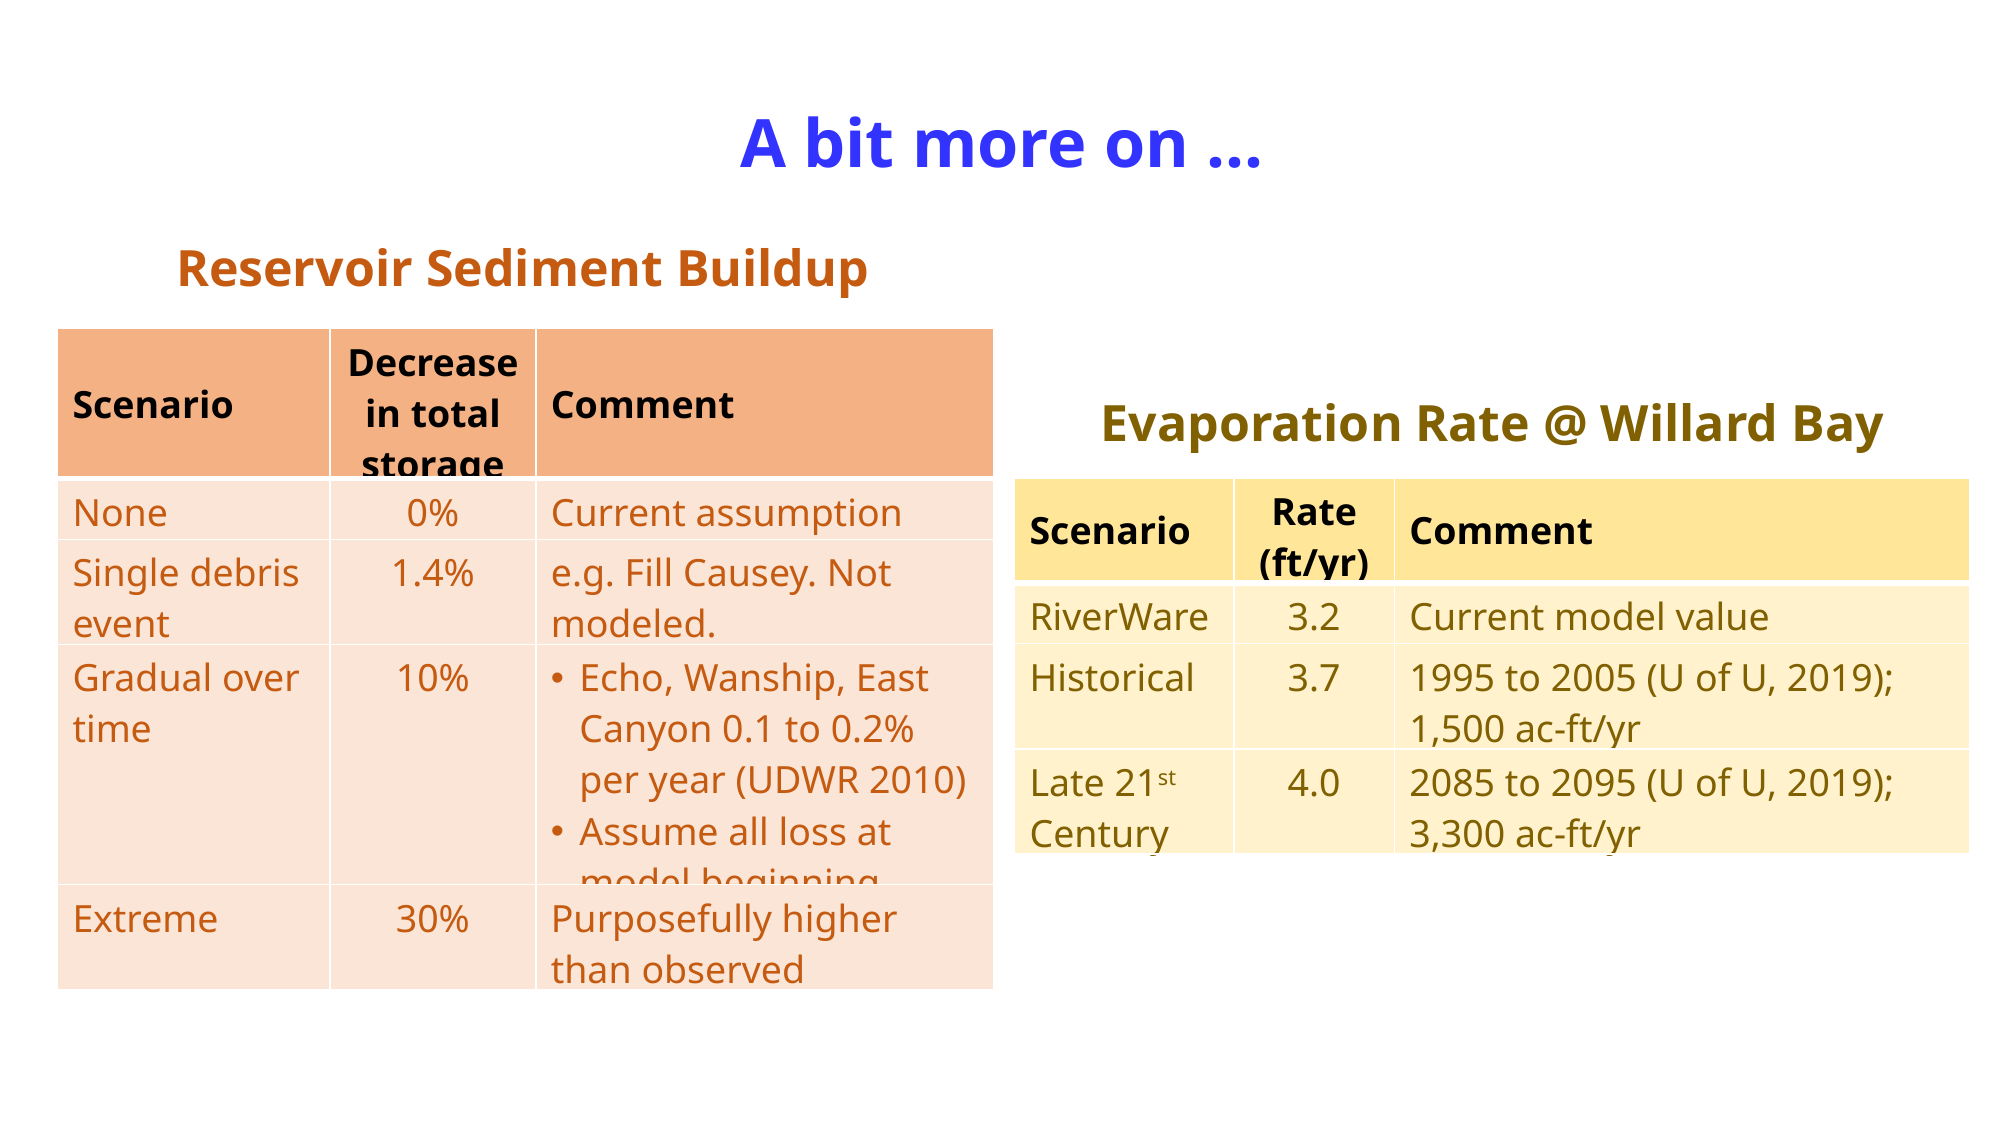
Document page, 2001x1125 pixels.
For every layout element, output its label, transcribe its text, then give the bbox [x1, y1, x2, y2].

table_cell Extreme [58, 885, 329, 989]
table_cell Late 21st Century [1015, 750, 1233, 853]
table_cell 1995 to 2005 (U of U, 2019); 1,500 ac-ft/yr [1395, 644, 1969, 748]
text_box Evaporation Rate @ Willard Bay [1024, 383, 1961, 459]
table_cell 30% [331, 885, 535, 989]
table_header Comment [537, 329, 993, 476]
table_cell 4.0 [1235, 750, 1394, 853]
table_cell 3.2 [1235, 586, 1394, 643]
table_cell RiverWare [1015, 586, 1233, 643]
table_cell Single debris event [58, 540, 329, 644]
table_cell 2085 to 2095 (U of U, 2019); 3,300 ac-ft/yr [1395, 750, 1969, 853]
table_header Decrease in total storage [331, 329, 535, 476]
text_box Reservoir Sediment Buildup [54, 228, 991, 304]
table_cell Gradual over time [58, 645, 329, 884]
table_cell Current model value [1395, 586, 1969, 643]
table_header Scenario [58, 329, 329, 476]
table_cell e.g. Fill Causey. Not modeled. [537, 540, 993, 644]
table_header Rate (ft/yr) [1235, 479, 1394, 580]
table_cell 3.7 [1235, 644, 1394, 748]
table_cell Purposefully higher than observed [537, 885, 993, 989]
table_cell Echo, Wanship, East Canyon 0.1 to 0.2% per year (UDWR 2010) Assume all loss at model beginning [537, 645, 993, 884]
table_cell 0% [331, 481, 535, 539]
table_header Scenario [1015, 479, 1233, 580]
table_cell Current assumption [537, 481, 993, 539]
table_cell 1.4% [331, 540, 535, 644]
table_cell None [58, 481, 329, 539]
table_cell Historical [1015, 644, 1233, 748]
table_header Comment [1395, 479, 1969, 580]
table_cell 10% [331, 645, 535, 884]
text_box A bit more on … [60, 93, 1927, 188]
